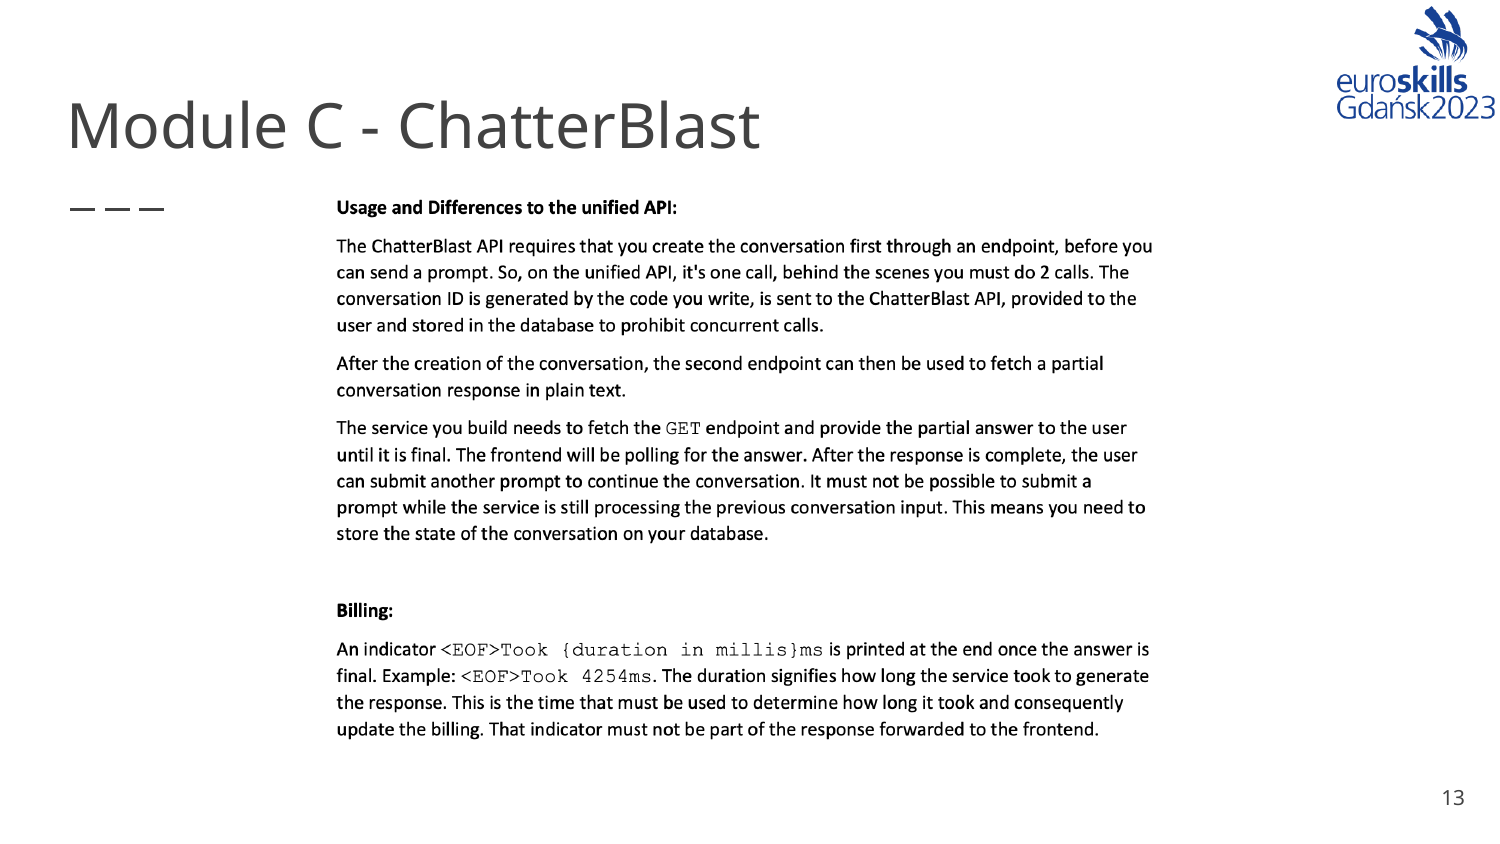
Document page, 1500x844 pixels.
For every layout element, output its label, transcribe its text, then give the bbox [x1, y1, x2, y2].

slide_number ‹#› [1389, 764, 1480, 830]
title Module C - ChatterBlast [51, 61, 1449, 182]
picture [1337, 6, 1495, 119]
picture [331, 195, 1168, 766]
